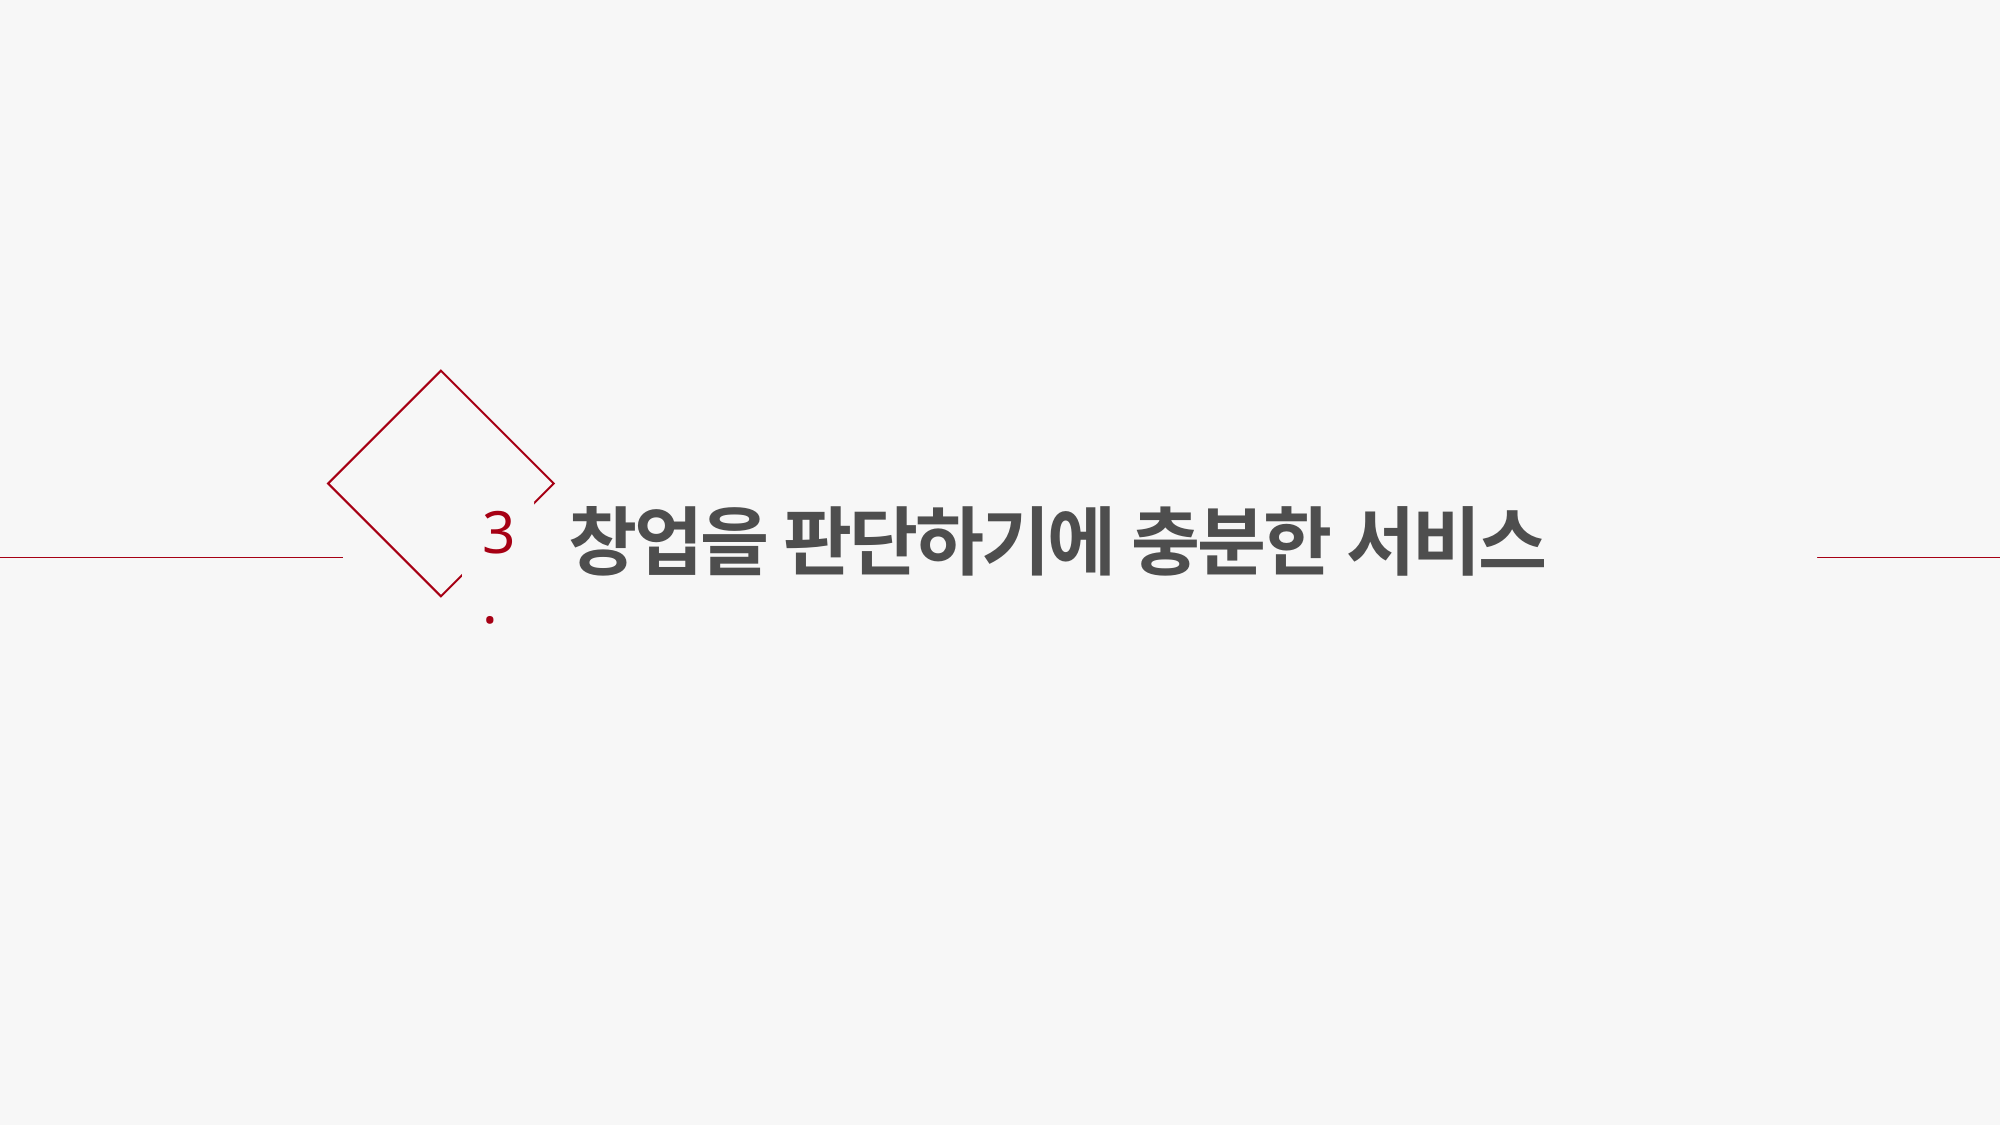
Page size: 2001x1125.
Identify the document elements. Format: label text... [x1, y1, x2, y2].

text_box [461, 501, 467, 582]
text_box [326, 369, 556, 598]
text_box 3. [467, 487, 546, 643]
text_box 창업을 판단하기에 충분한 서비스 [553, 486, 1818, 592]
